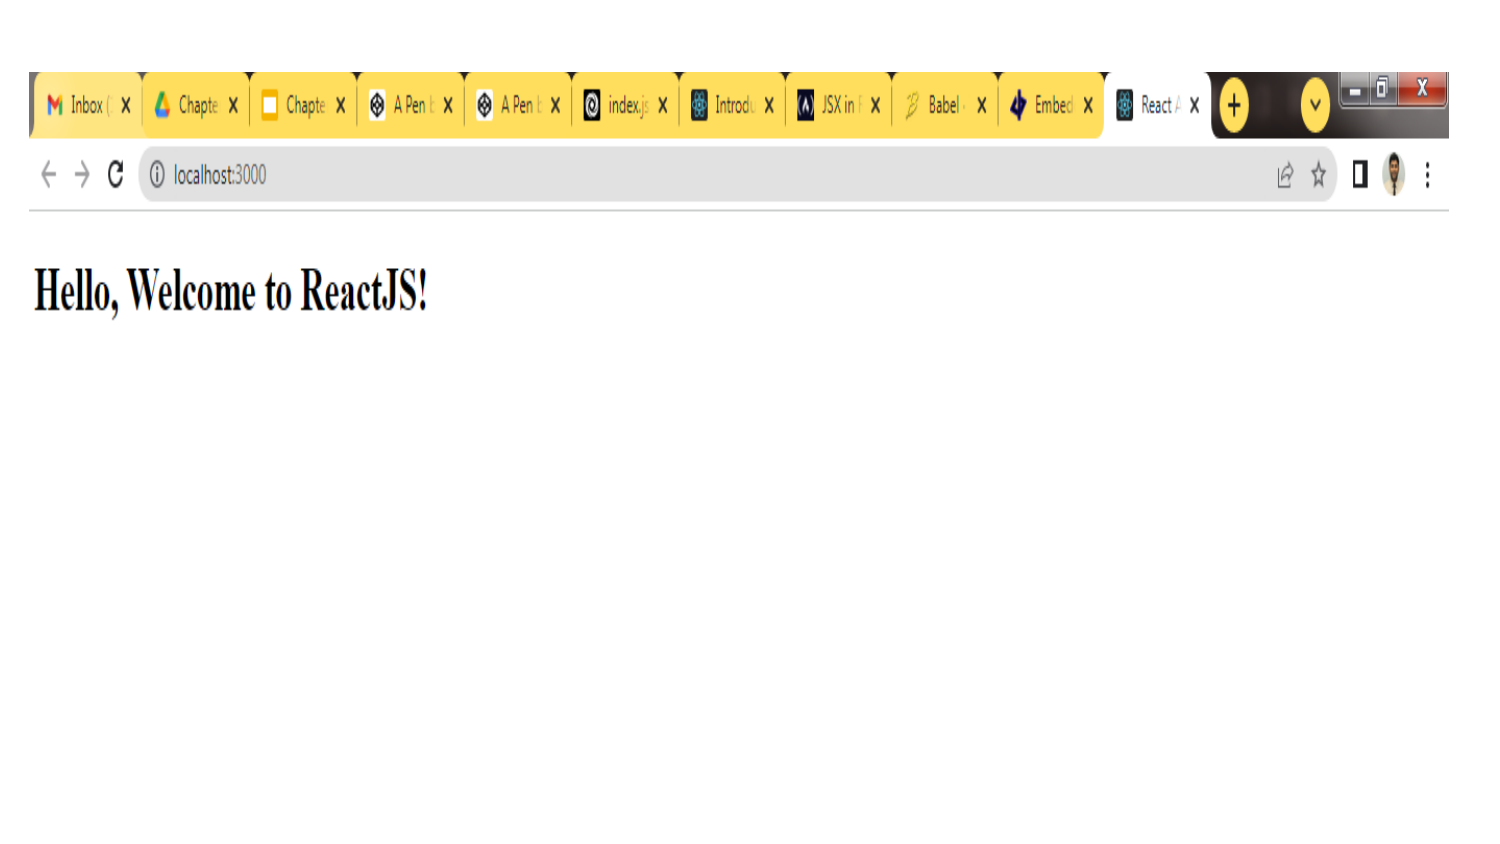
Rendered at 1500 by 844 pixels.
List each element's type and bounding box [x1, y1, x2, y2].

picture [28, 72, 1450, 750]
